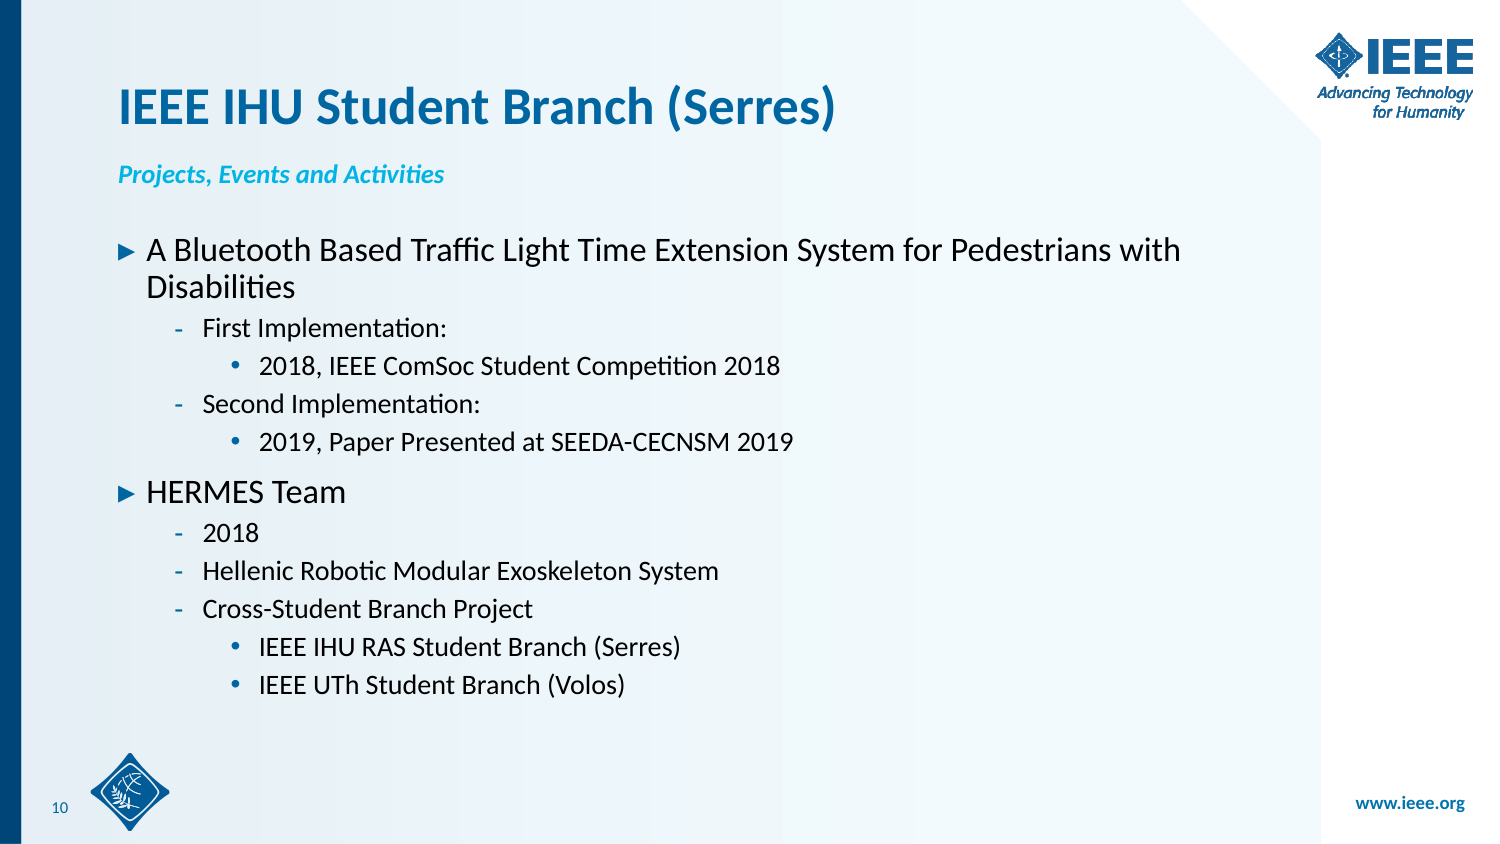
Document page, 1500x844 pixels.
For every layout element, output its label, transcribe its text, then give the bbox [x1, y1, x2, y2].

picture [87, 749, 173, 835]
title IEEE IHU Student Branch (Serres) [103, 43, 1192, 144]
slide_number 10 [36, 784, 87, 830]
list A Bluetooth Based Traffic Light Time Extension System for Pedestrians with Disabilities First Implementation: 2018, IEEE ComSoc Student Competition 2018 Second Implementation: 2019, Paper Presented at SEEDA-CECNSM 2019 HERMES Team 2018 Hellenic Robotic Modular Exoskeleton System Cross-Student Branch Project IEEE IHU RAS Student Branch (Serres) IEEE UTh Student Branch (Volos) [103, 224, 1283, 739]
list Projects, Events and Activities [103, 153, 1294, 197]
picture [1315, 32, 1473, 120]
